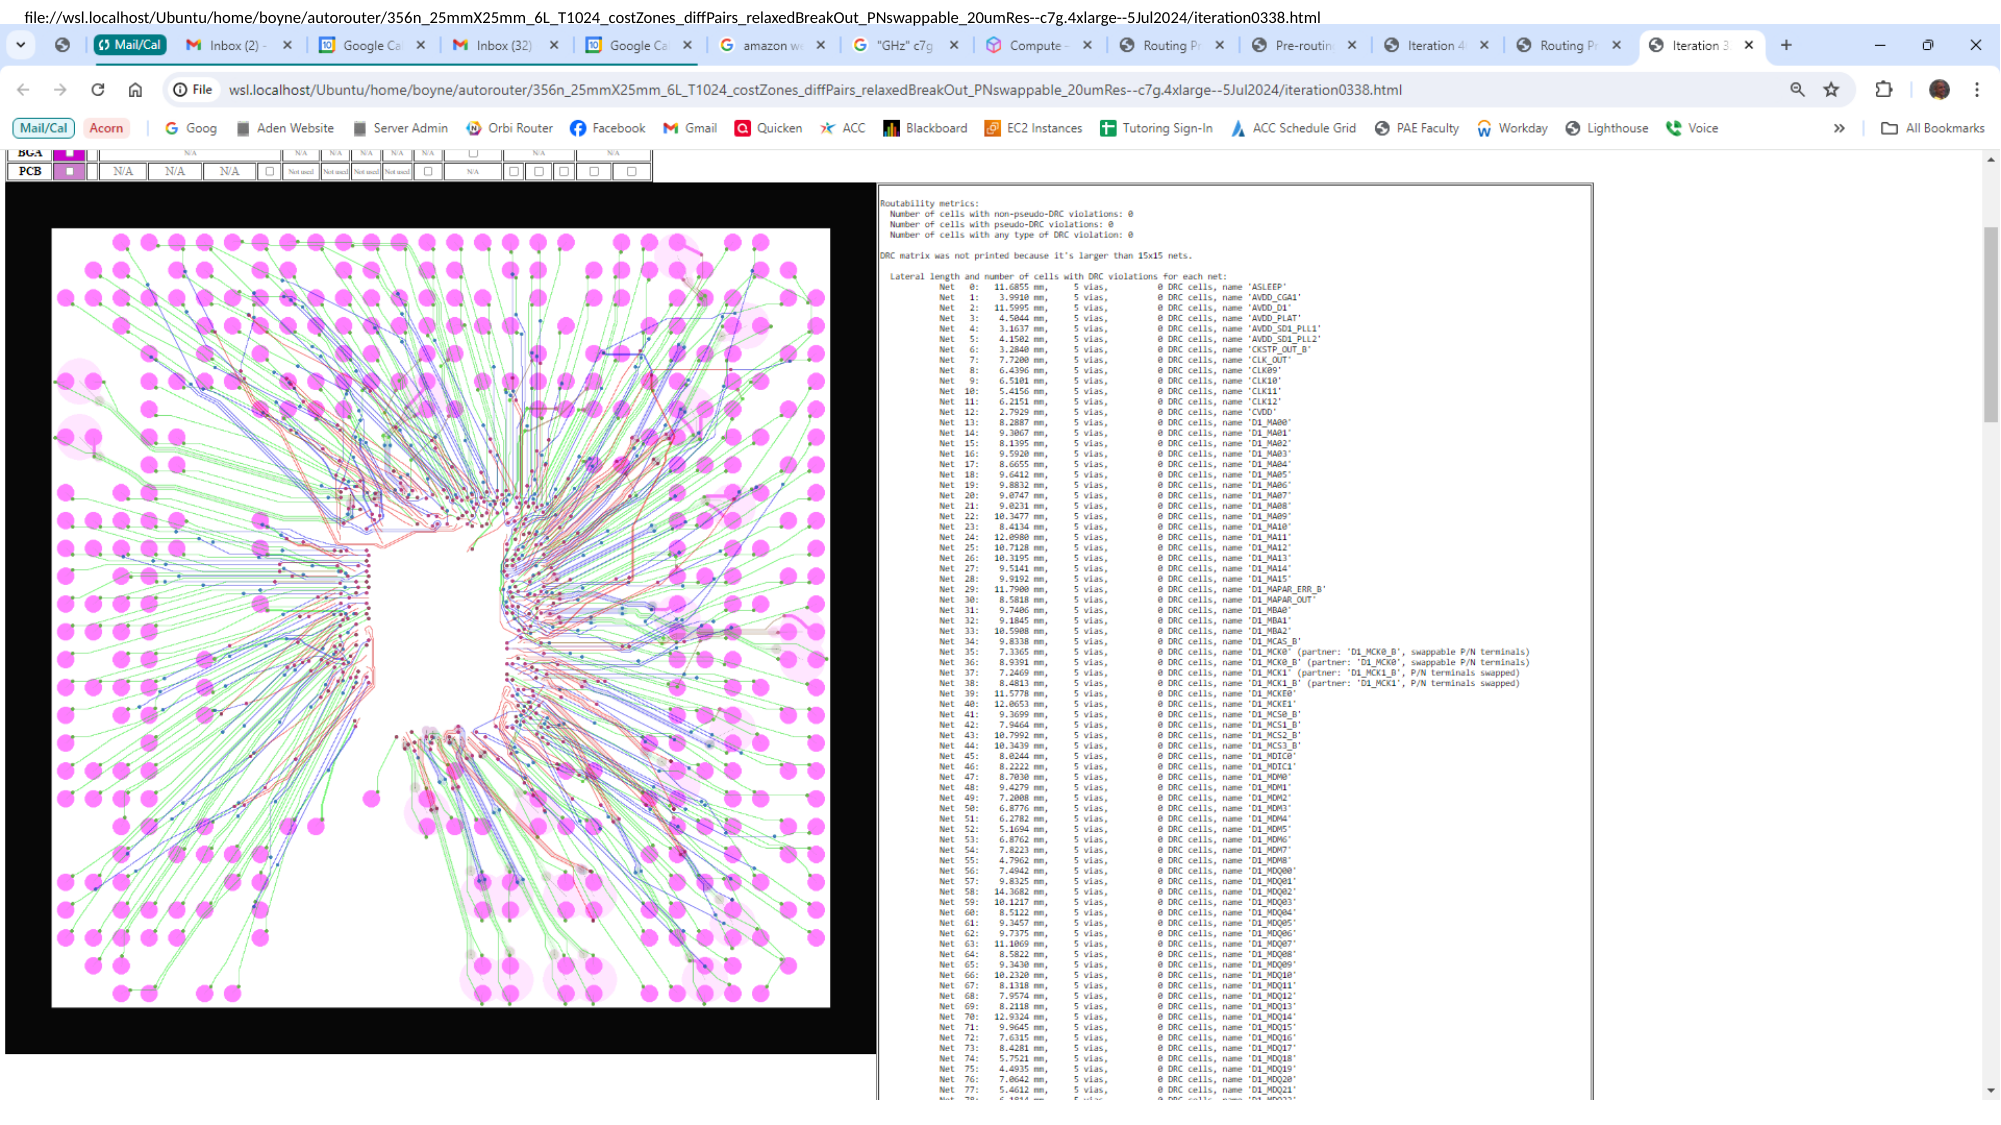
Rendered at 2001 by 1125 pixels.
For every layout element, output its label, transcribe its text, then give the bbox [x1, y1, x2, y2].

picture [0, 24, 2000, 1100]
text_box file://wsl.localhost/Ubuntu/home/boyne/autorouter/356n_25mmX25mm_6L_T1024_costZones_diffPairs_relaxedBreakOut_PNswappable_20umRes--c7g.4xlarge--5Jul2024/iteration0338.html [9, 0, 1339, 24]
